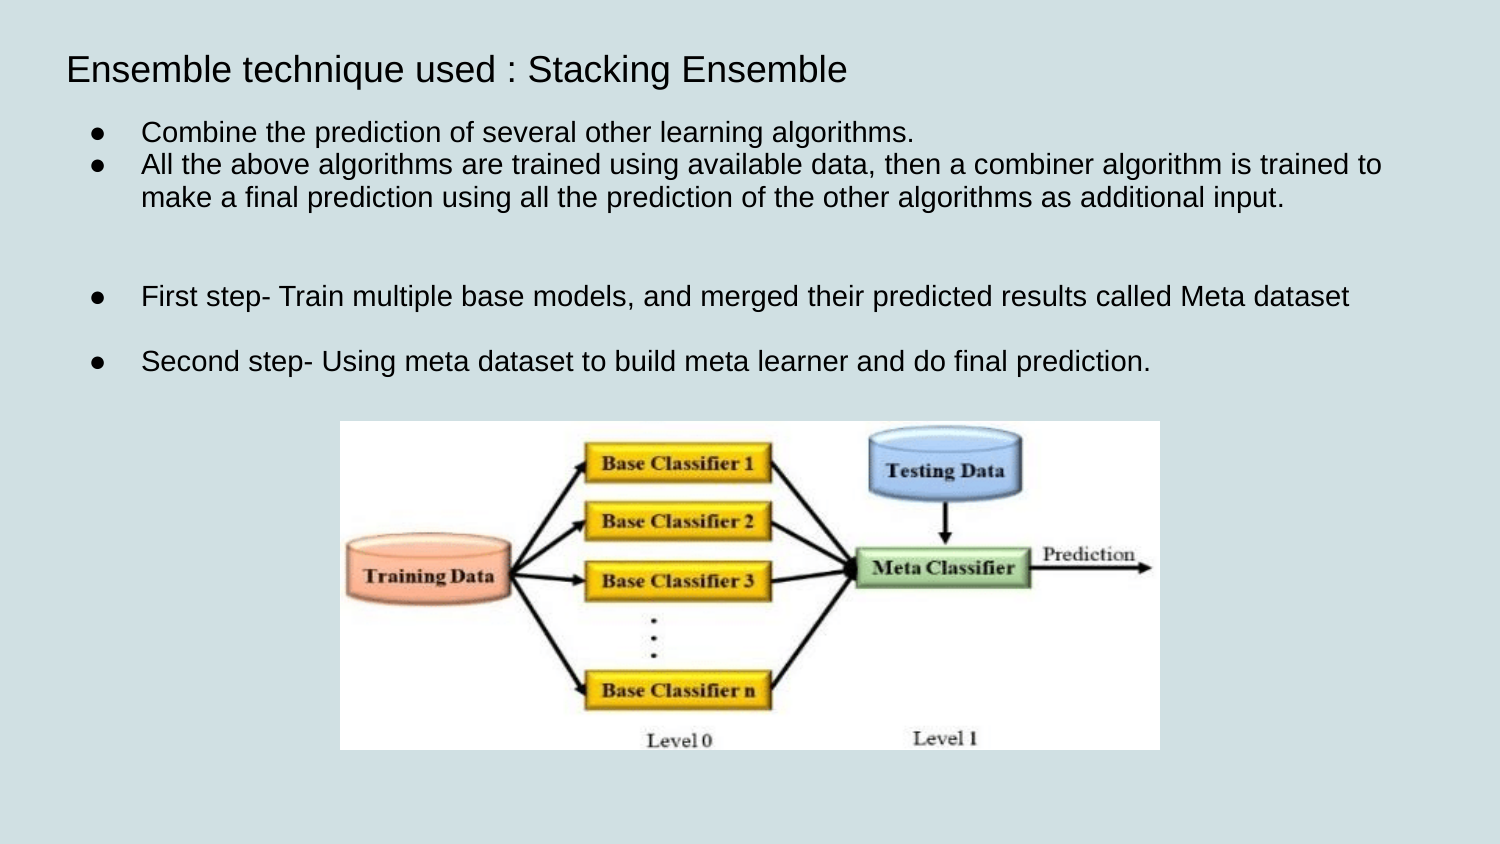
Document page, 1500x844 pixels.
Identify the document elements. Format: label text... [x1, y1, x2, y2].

picture [340, 421, 1160, 750]
list Ensemble technique used : Stacking Ensemble Combine the prediction of several other learning algorithms. All the above algorithms are trained using available data, then a combiner algorithm is trained to make a final prediction using all the prediction of the other algorithms as additional input. First step- Train multiple base models, and merged their predicted results called Meta dataset Second step- Using meta dataset to build meta learner and do final prediction. [51, 27, 1449, 750]
